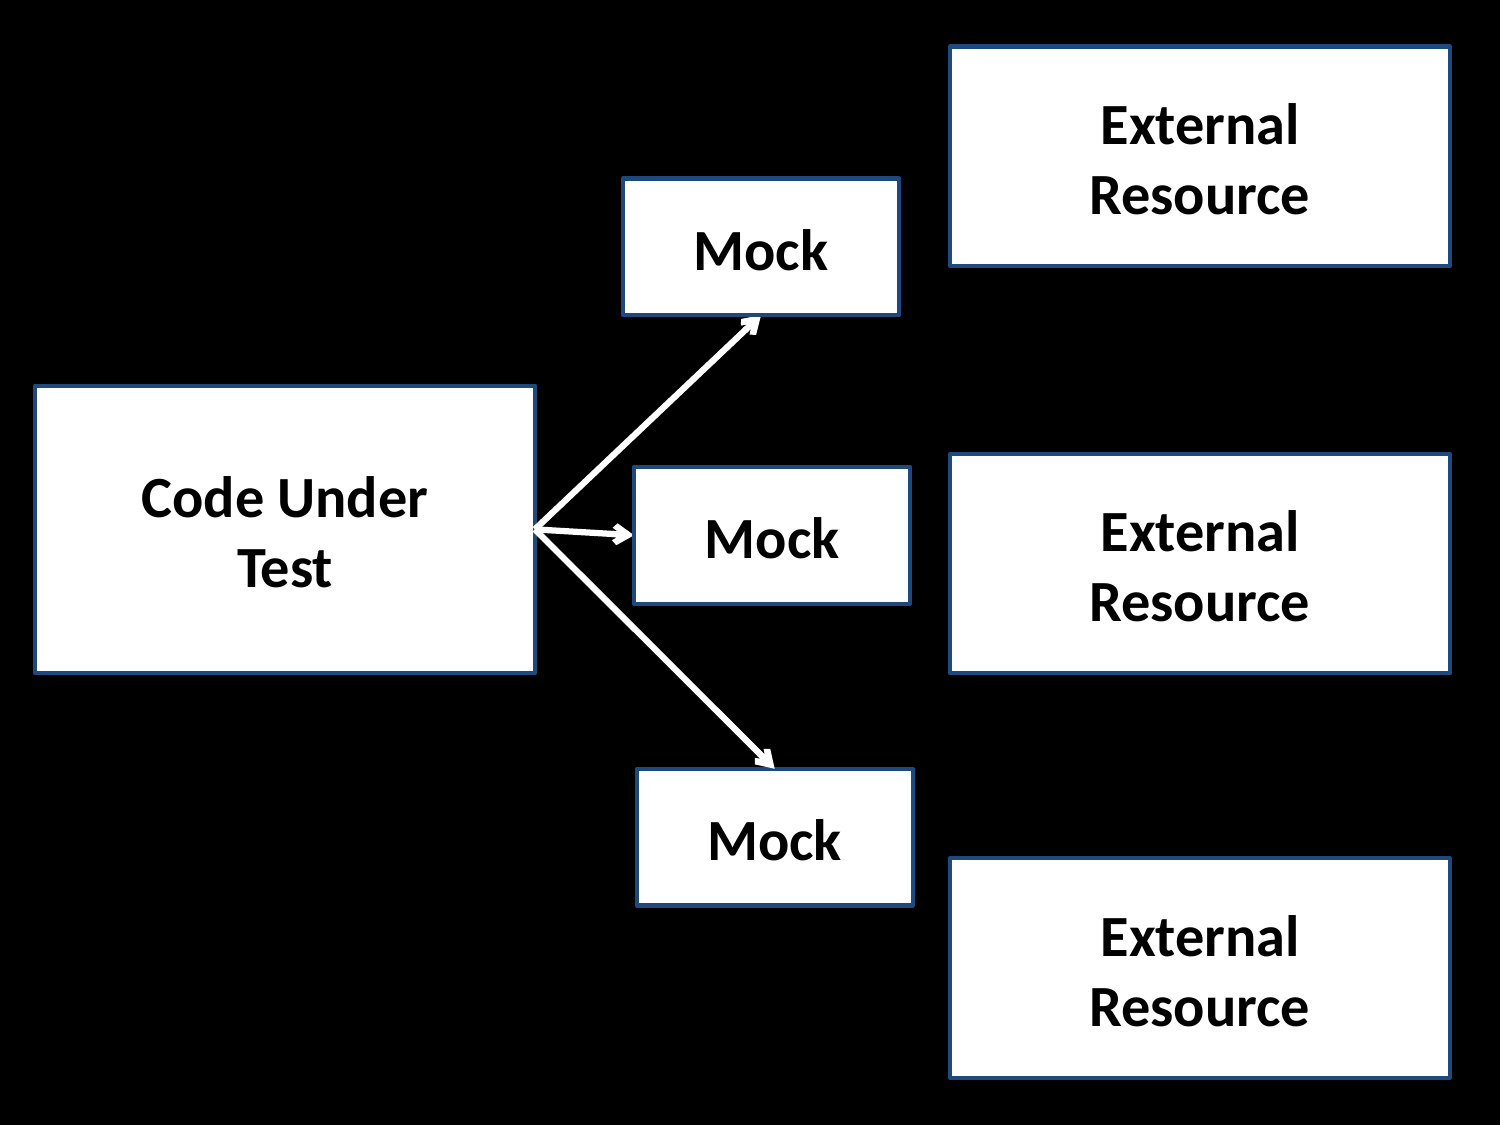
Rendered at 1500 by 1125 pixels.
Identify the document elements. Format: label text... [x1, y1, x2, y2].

text_box External Resource [948, 856, 1452, 1080]
text_box External Resource [948, 452, 1452, 675]
text_box Mock [621, 176, 901, 317]
text_box Mock [635, 767, 915, 908]
text_box Code Under Test [33, 384, 529, 675]
text_box External Resource [948, 44, 1452, 268]
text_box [534, 314, 762, 527]
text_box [534, 529, 775, 769]
text_box Mock [766, 465, 912, 606]
